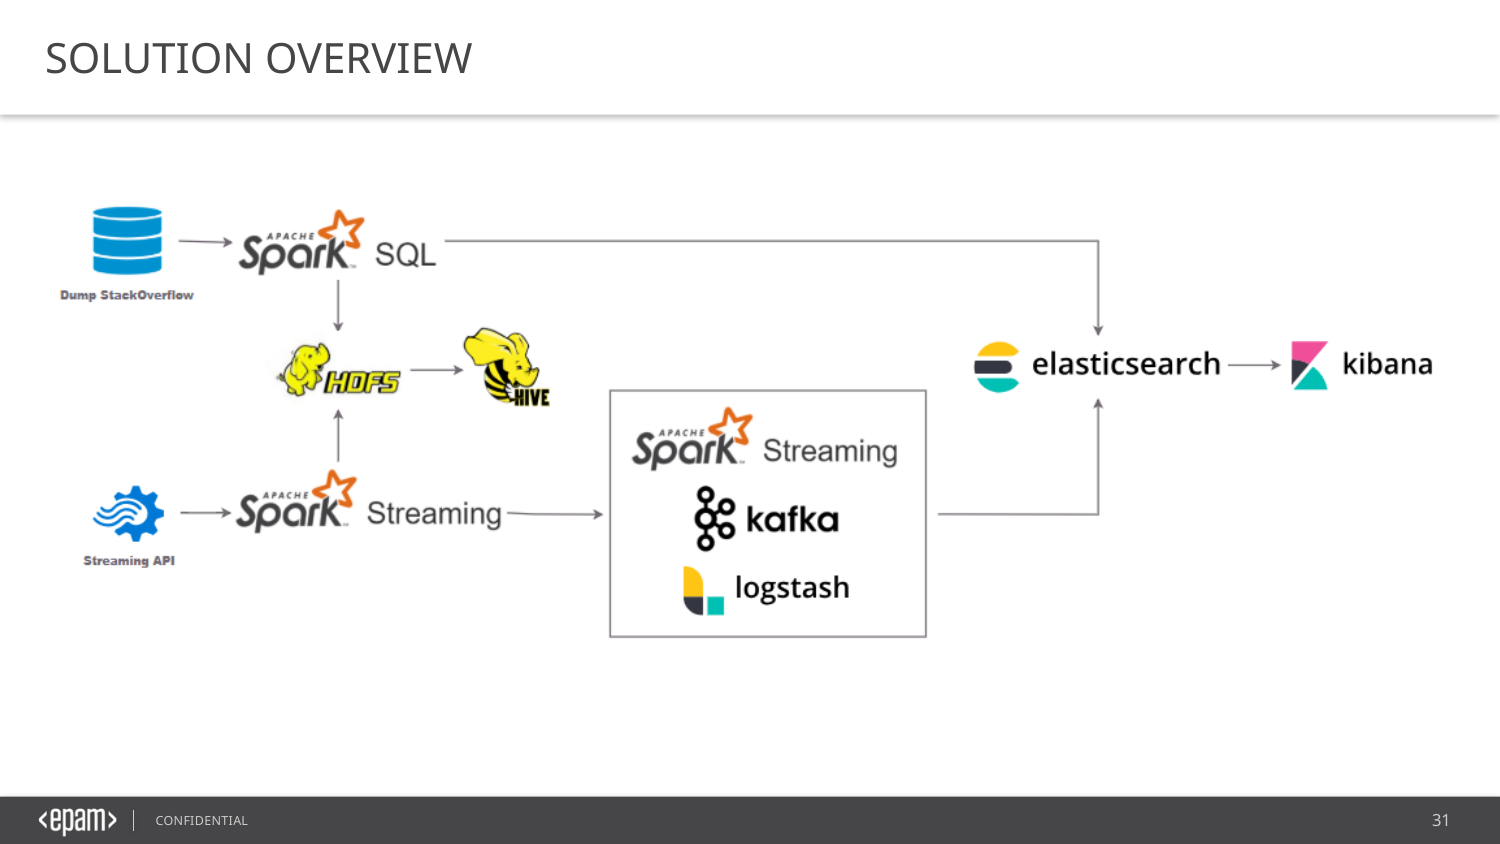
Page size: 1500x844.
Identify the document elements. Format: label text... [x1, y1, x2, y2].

list Solution overview [0, 0, 1500, 115]
picture [50, 185, 1449, 659]
picture [38, 808, 117, 837]
